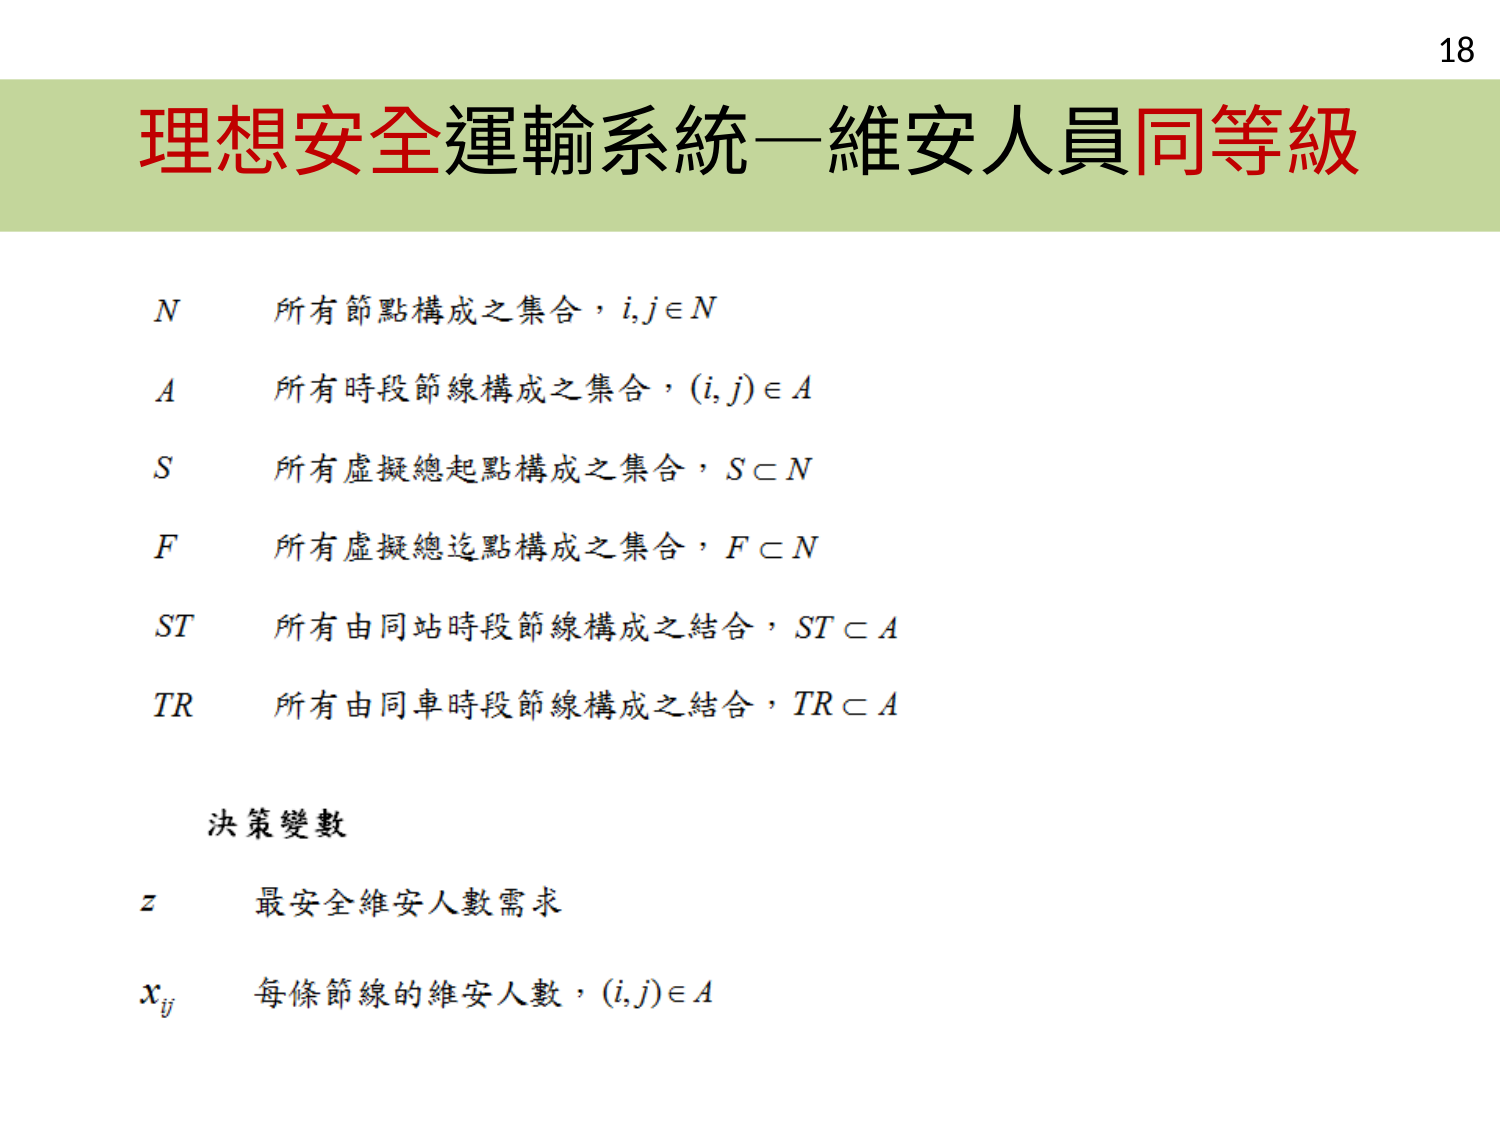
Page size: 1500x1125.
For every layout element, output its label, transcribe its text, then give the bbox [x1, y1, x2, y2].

title 理想安全運輸系統—維安人員同等級 [75, 45, 1425, 233]
picture [123, 798, 742, 1051]
picture [140, 278, 916, 745]
